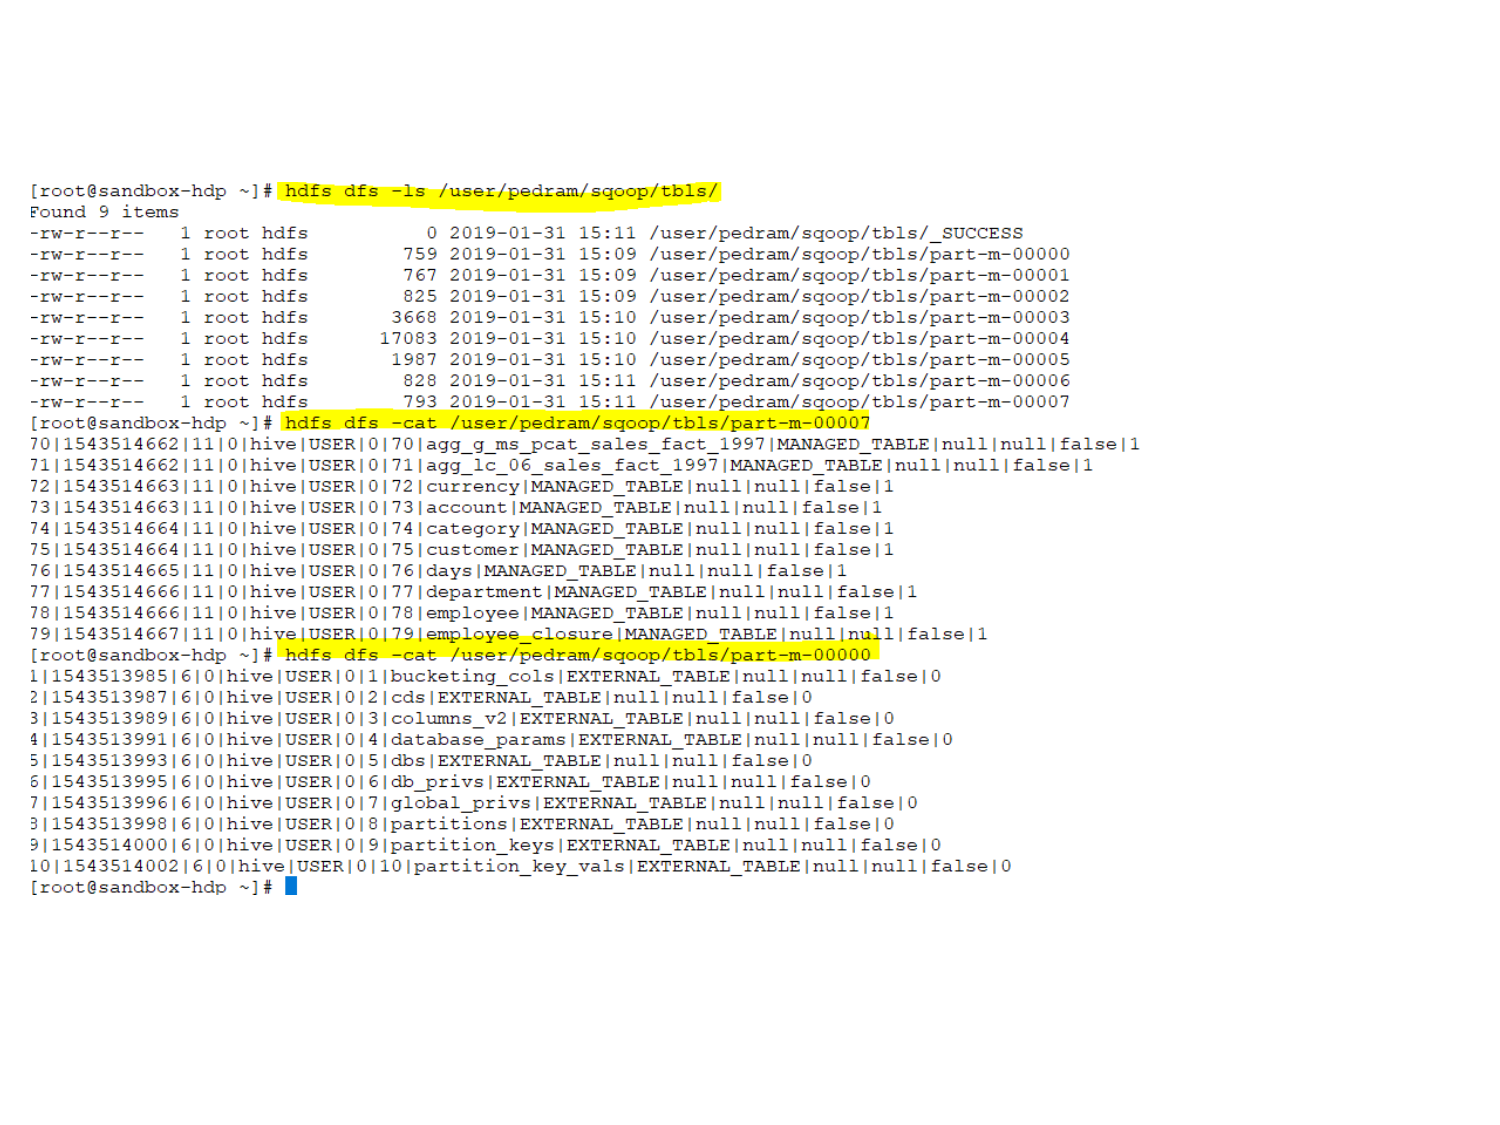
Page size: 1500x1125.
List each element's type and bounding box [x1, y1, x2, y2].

picture [30, 182, 1224, 895]
